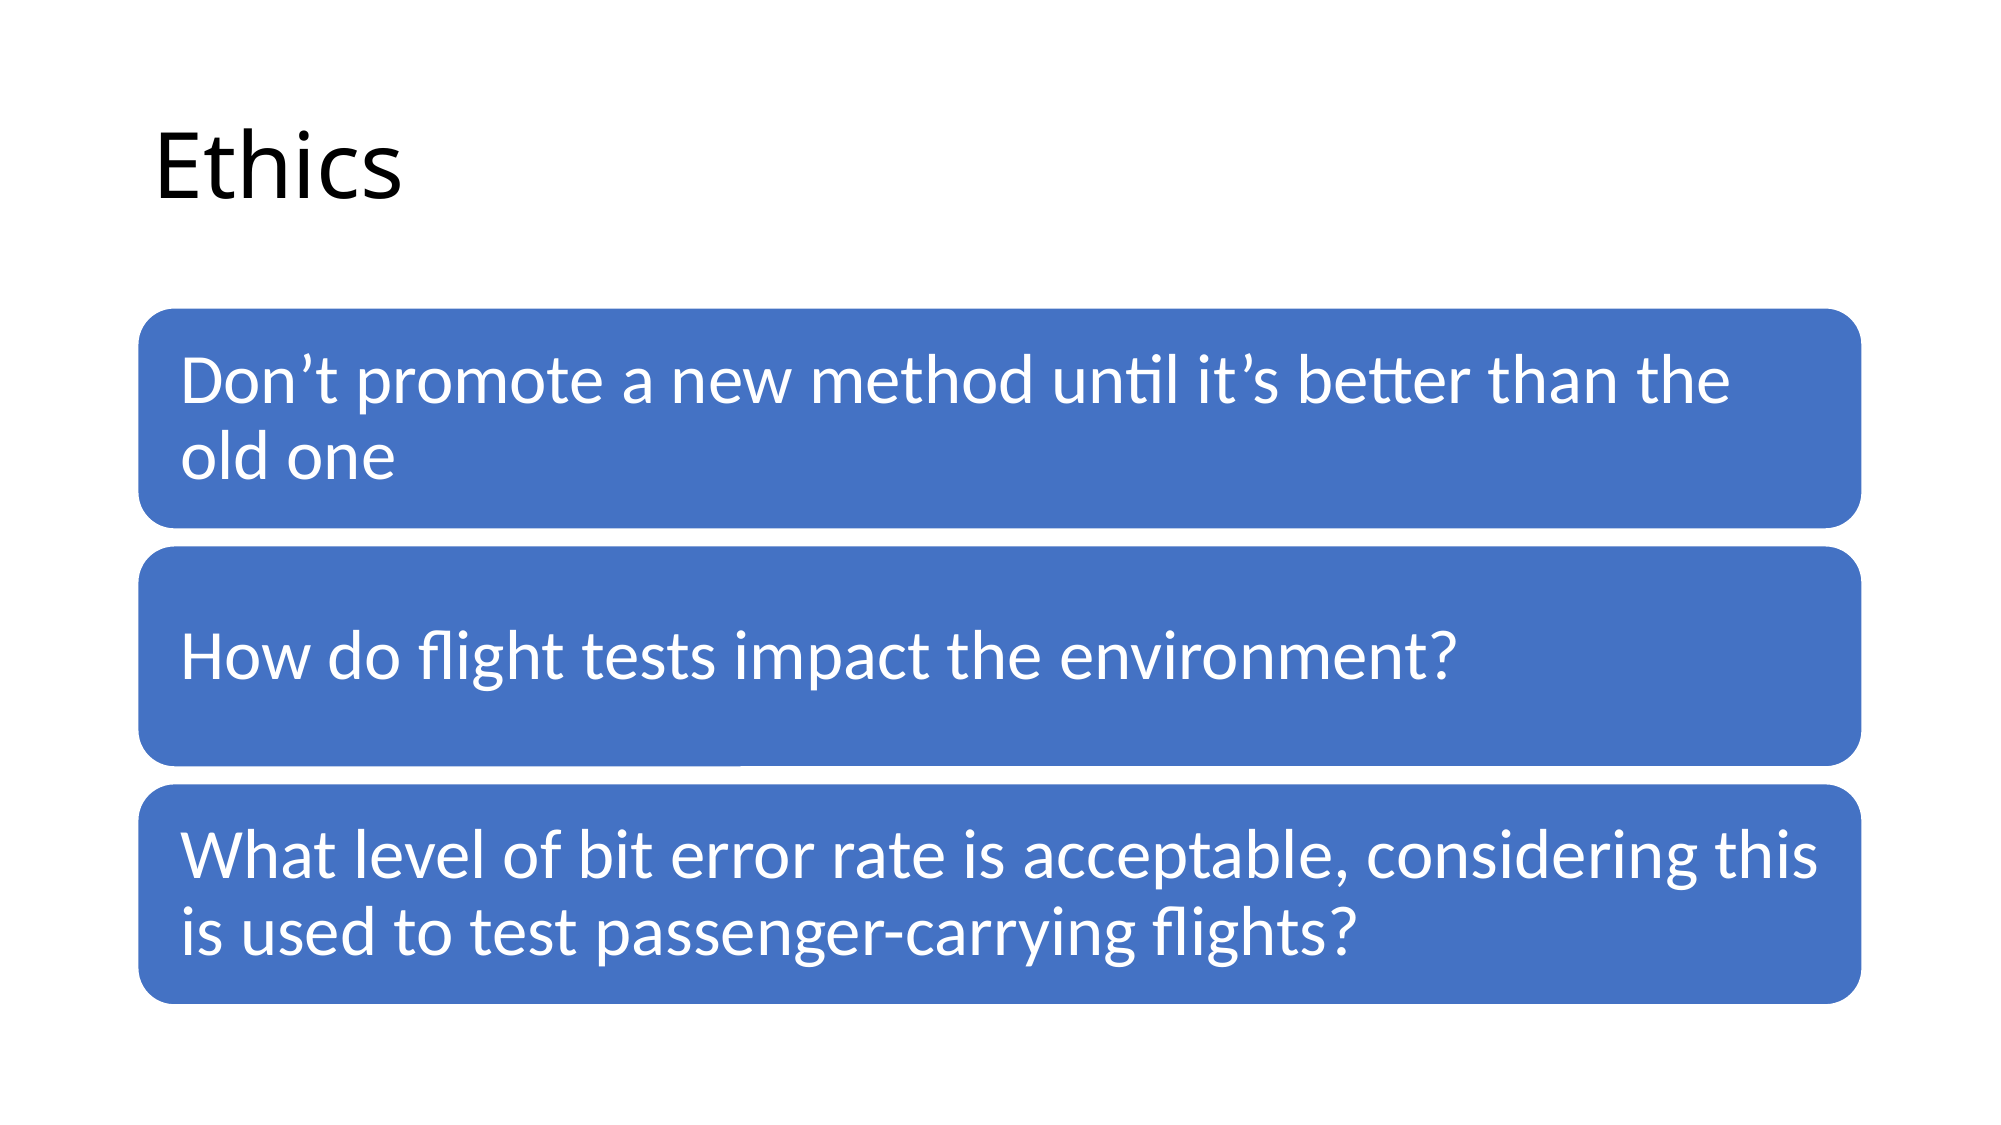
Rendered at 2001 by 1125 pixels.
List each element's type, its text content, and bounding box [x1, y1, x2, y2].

title Ethics [137, 59, 1863, 278]
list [137, 299, 1863, 1014]
